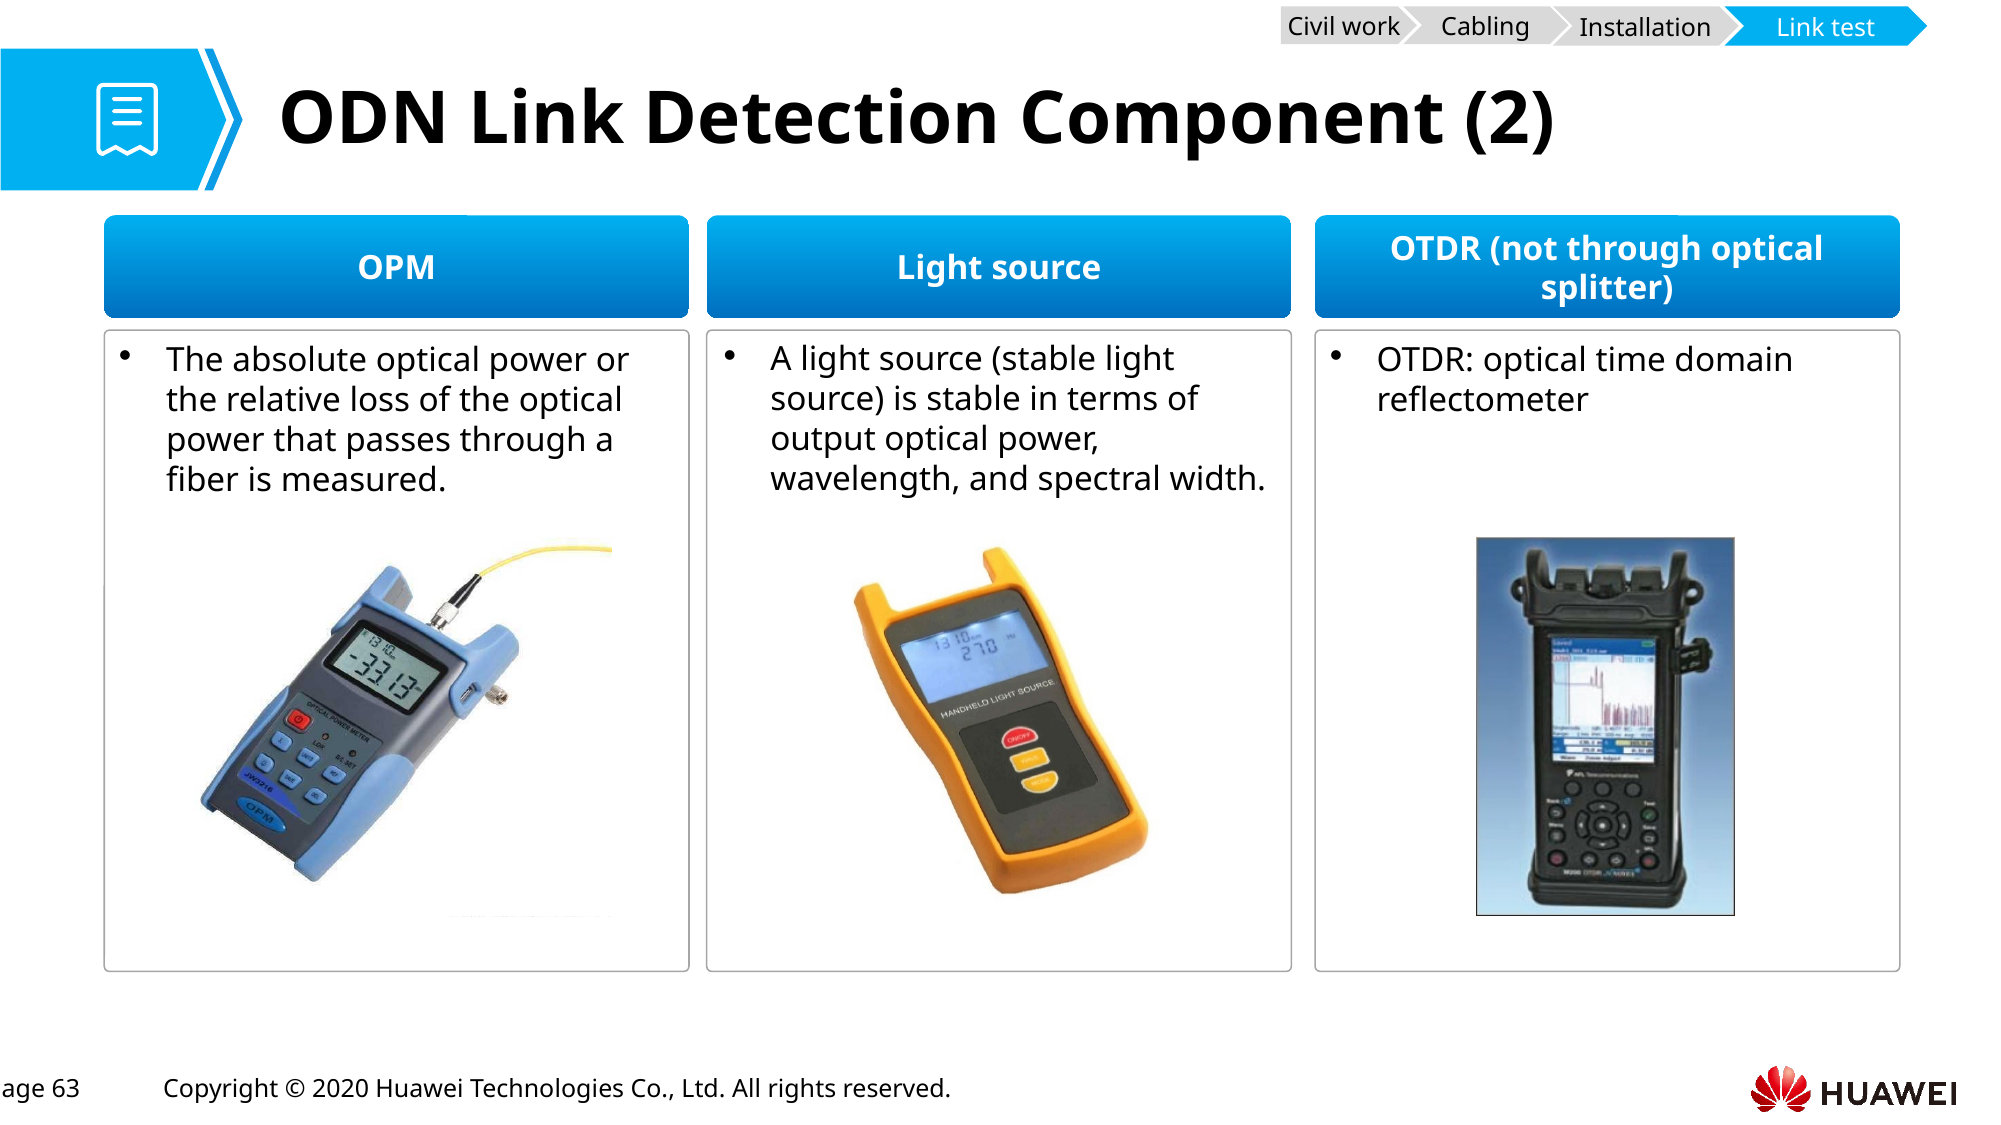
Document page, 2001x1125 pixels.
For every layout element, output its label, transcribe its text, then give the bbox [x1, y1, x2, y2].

text_box Link test [1724, 6, 1928, 46]
title ODN Link Detection Component (2) [261, 67, 1875, 173]
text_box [104, 215, 1900, 972]
picture [1751, 1066, 1956, 1112]
text_box Installation [1552, 6, 1739, 46]
text_box Civil work [1280, 6, 1417, 45]
text_box Cabling [1403, 6, 1569, 45]
